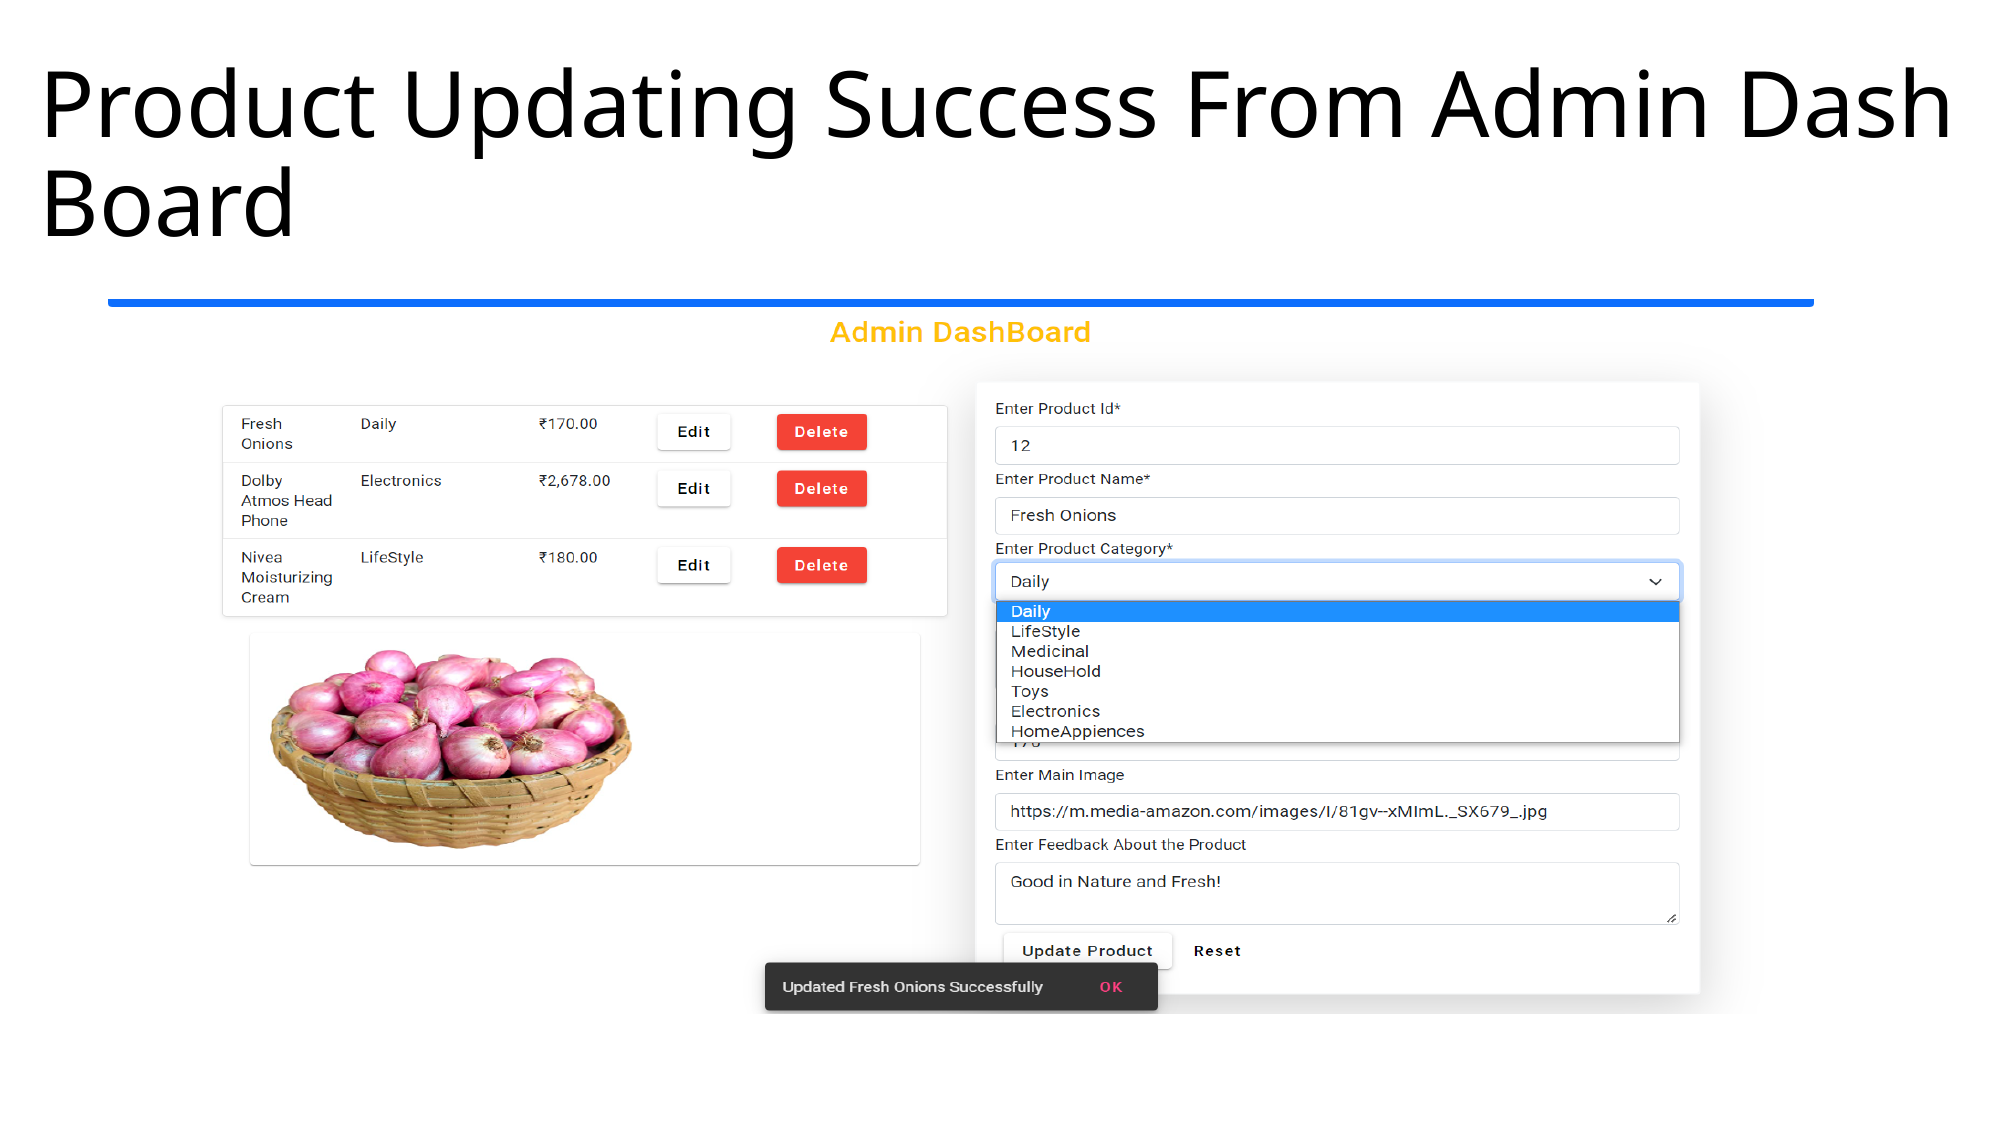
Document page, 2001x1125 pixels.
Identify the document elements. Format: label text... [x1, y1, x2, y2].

title Product Updating Success From Admin Dash Board [24, 48, 1976, 266]
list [94, 299, 1826, 1014]
